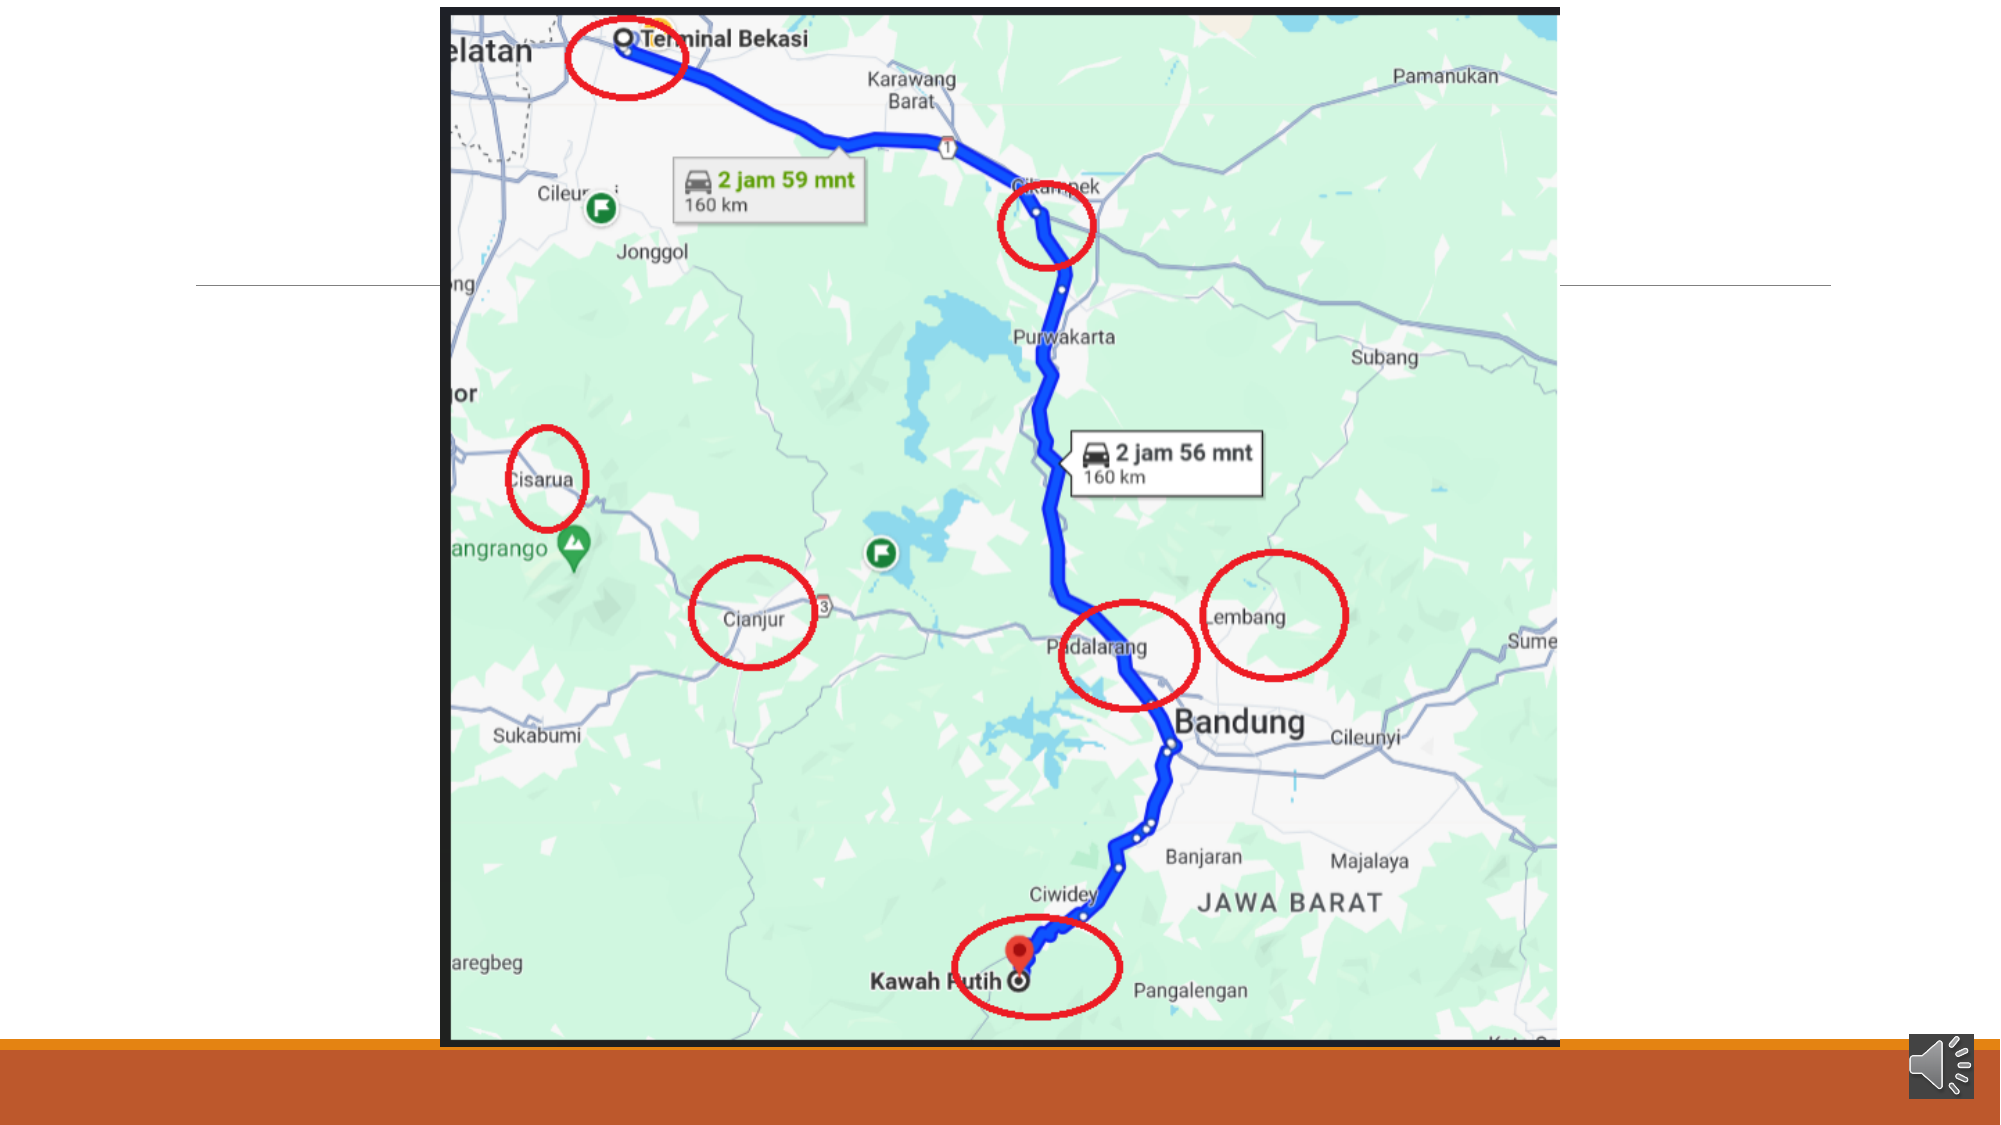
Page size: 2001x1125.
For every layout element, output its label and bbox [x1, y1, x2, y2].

picture [439, 6, 1561, 1048]
picture [1907, 1032, 1976, 1101]
